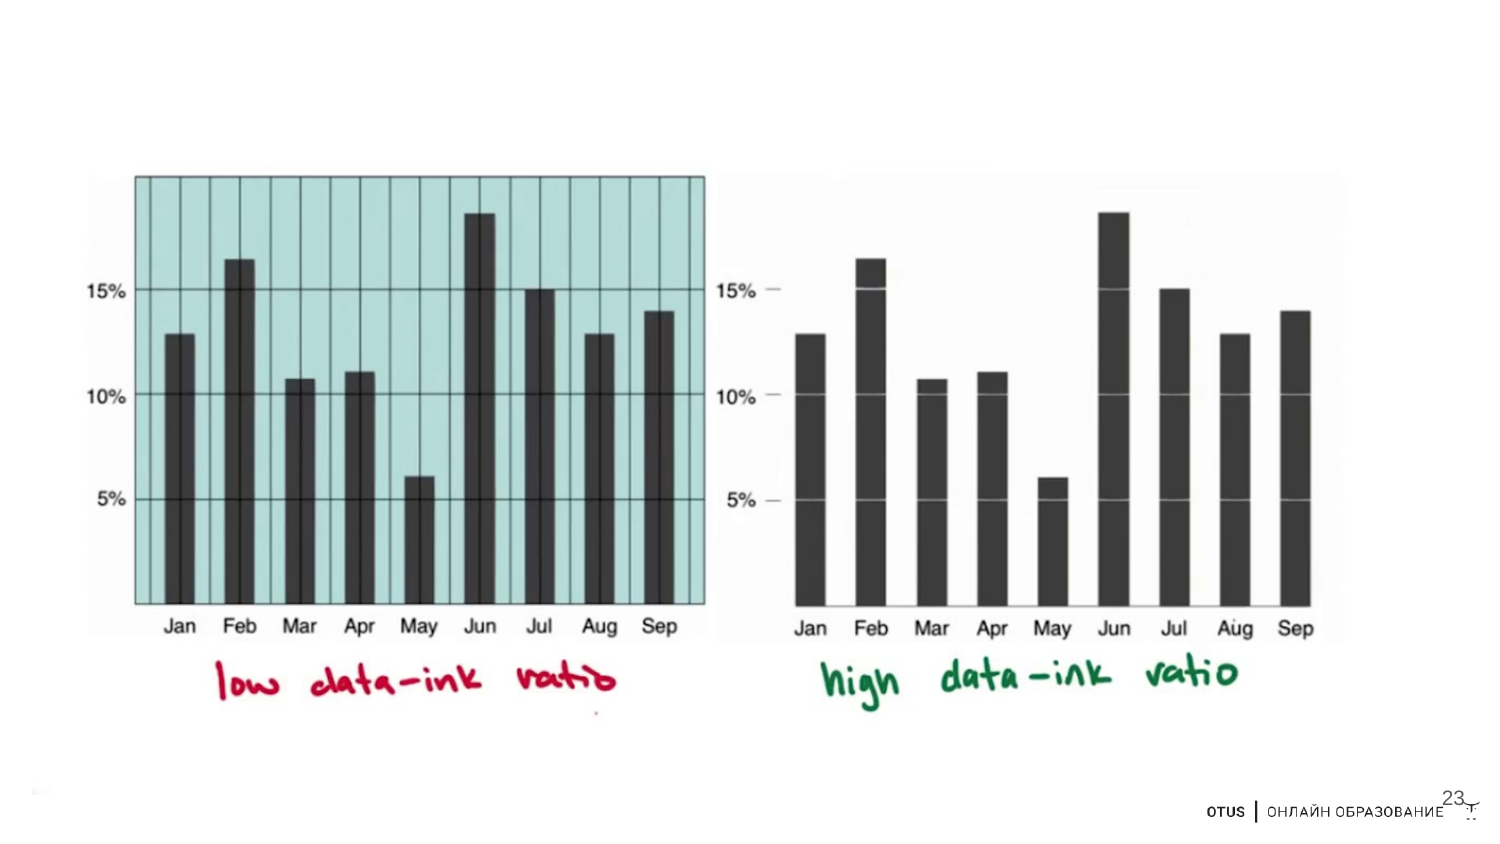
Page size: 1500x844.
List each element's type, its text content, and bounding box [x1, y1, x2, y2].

slide_number 23 [1389, 764, 1480, 830]
picture [0, 0, 1500, 844]
